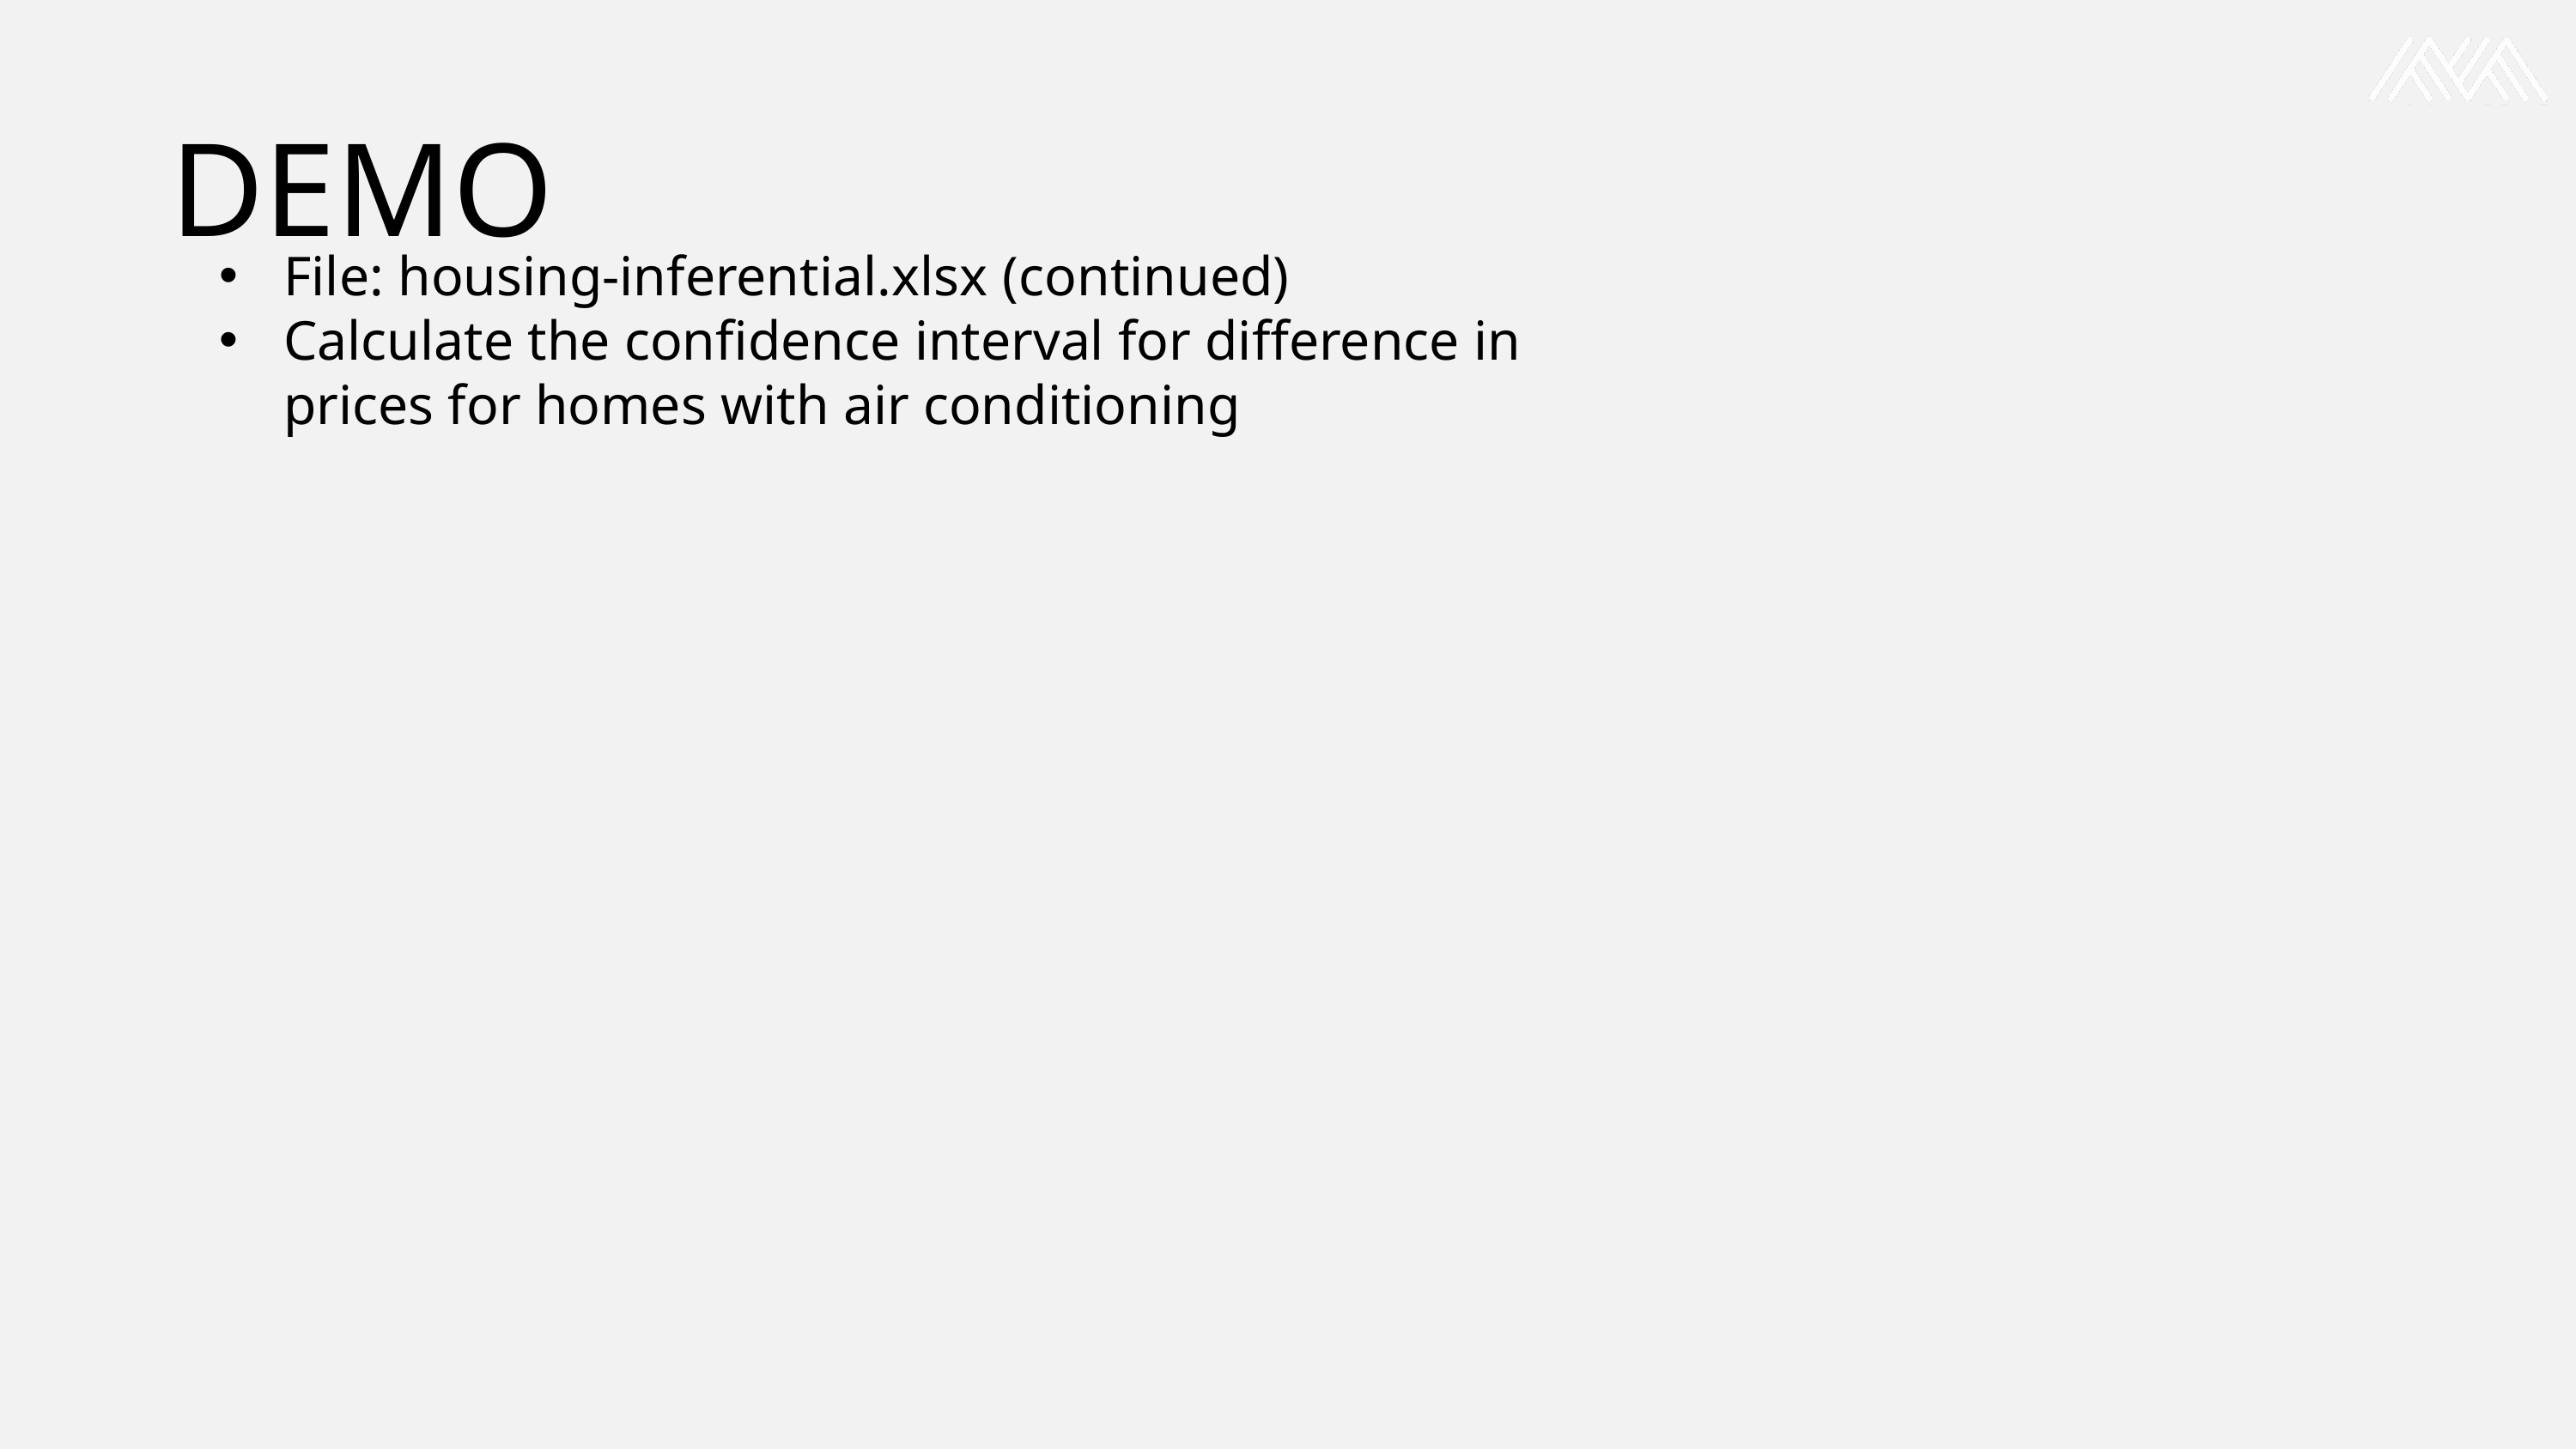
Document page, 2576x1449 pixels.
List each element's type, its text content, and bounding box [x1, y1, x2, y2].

text_box DEMO [170, 82, 622, 242]
text_box File: housing-inferential.xlsx (continued) Calculate the confidence interval for difference in prices for homes with air conditioning [170, 242, 1643, 436]
picture [2318, 0, 2576, 194]
